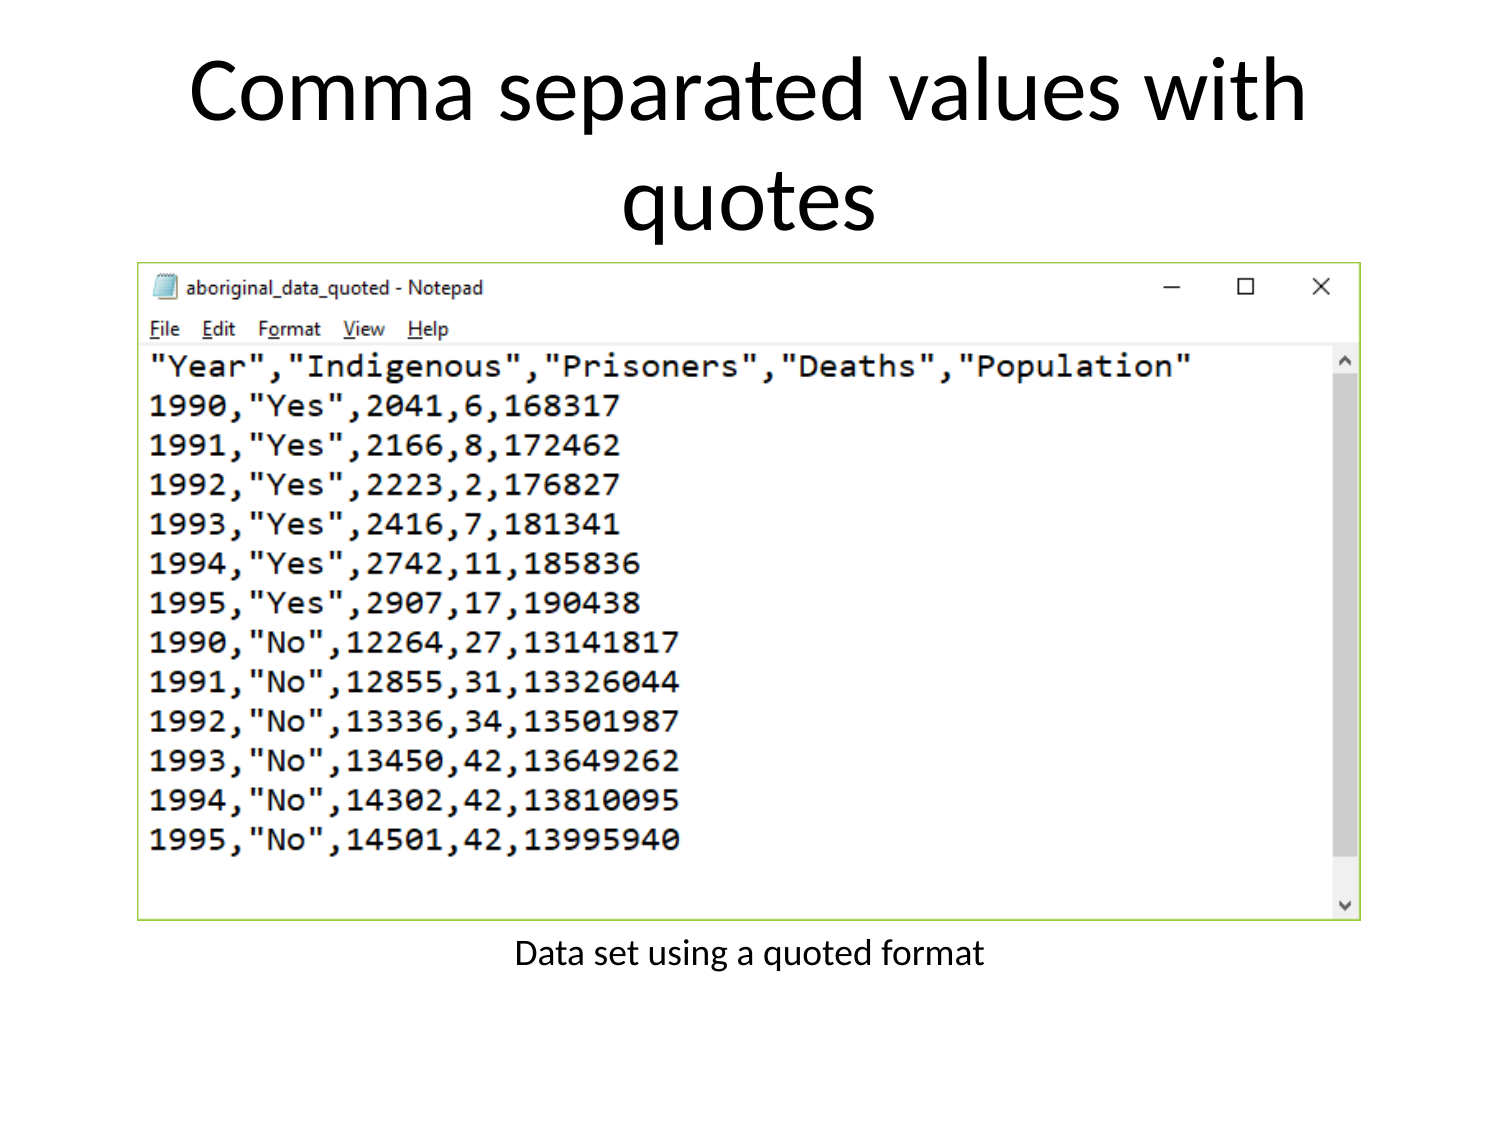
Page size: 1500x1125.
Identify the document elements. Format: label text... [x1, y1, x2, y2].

text_box Data set using a quoted format [74, 920, 1425, 1005]
title Comma separated values with quotes [75, 45, 1425, 233]
picture [137, 262, 1361, 921]
